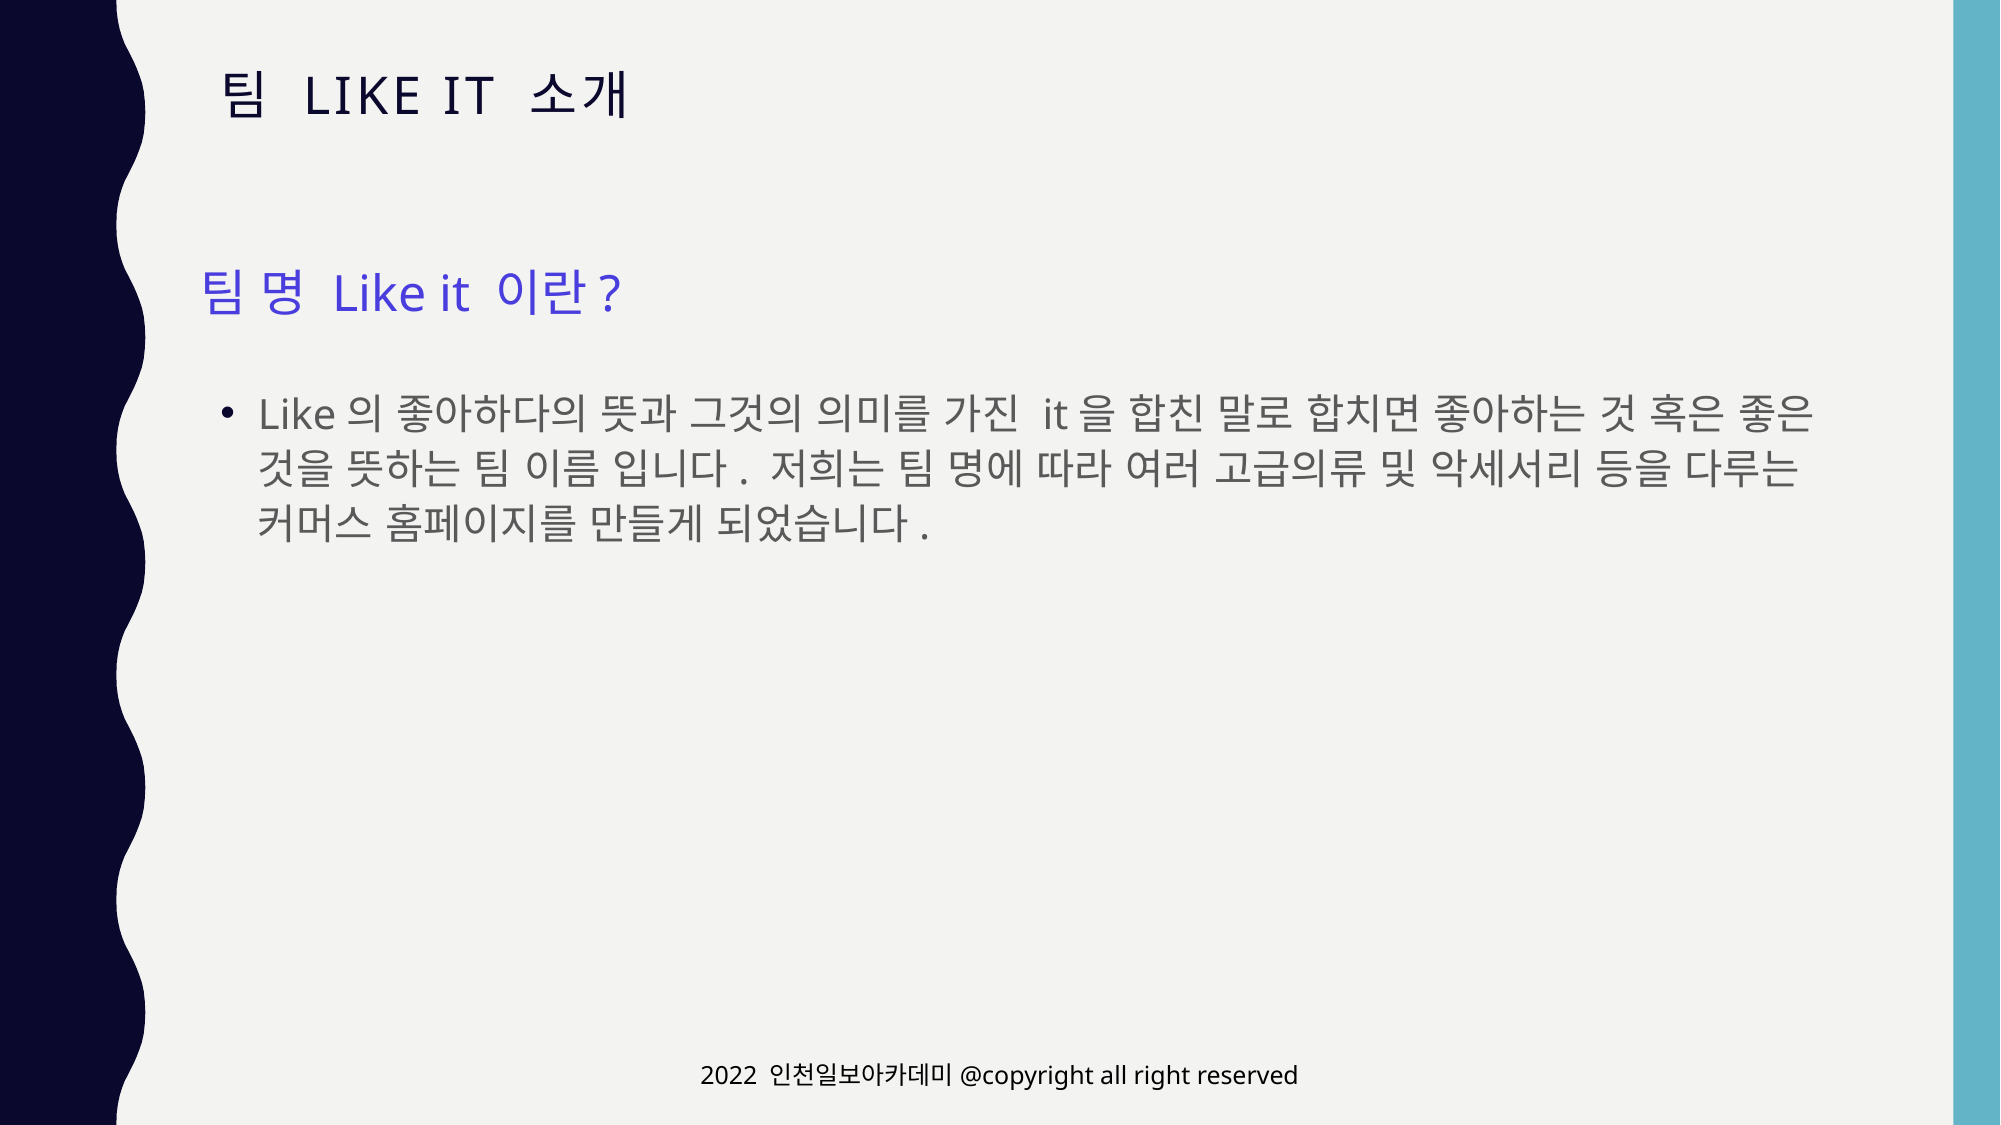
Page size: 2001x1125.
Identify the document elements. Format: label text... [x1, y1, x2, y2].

title 팀 Like it 소개 [205, 62, 1875, 308]
text_box 팀 명 Like it 이란? [185, 253, 637, 374]
list Like의 좋아하다의 뜻과 그것의 의미를 가진 it을 합친 말로 합치면 좋아하는 것 혹은 좋은 것을 뜻하는 팀 이름 입니다. 저희는 팀 명에 따라 여러 고급의류 및 악세서리 등을 다루는 커머스 홈페이지를 만들게 되었습니다. [205, 375, 1875, 965]
footer 2022 인천일보아카데미@copyright all right reserved [662, 1045, 1338, 1103]
